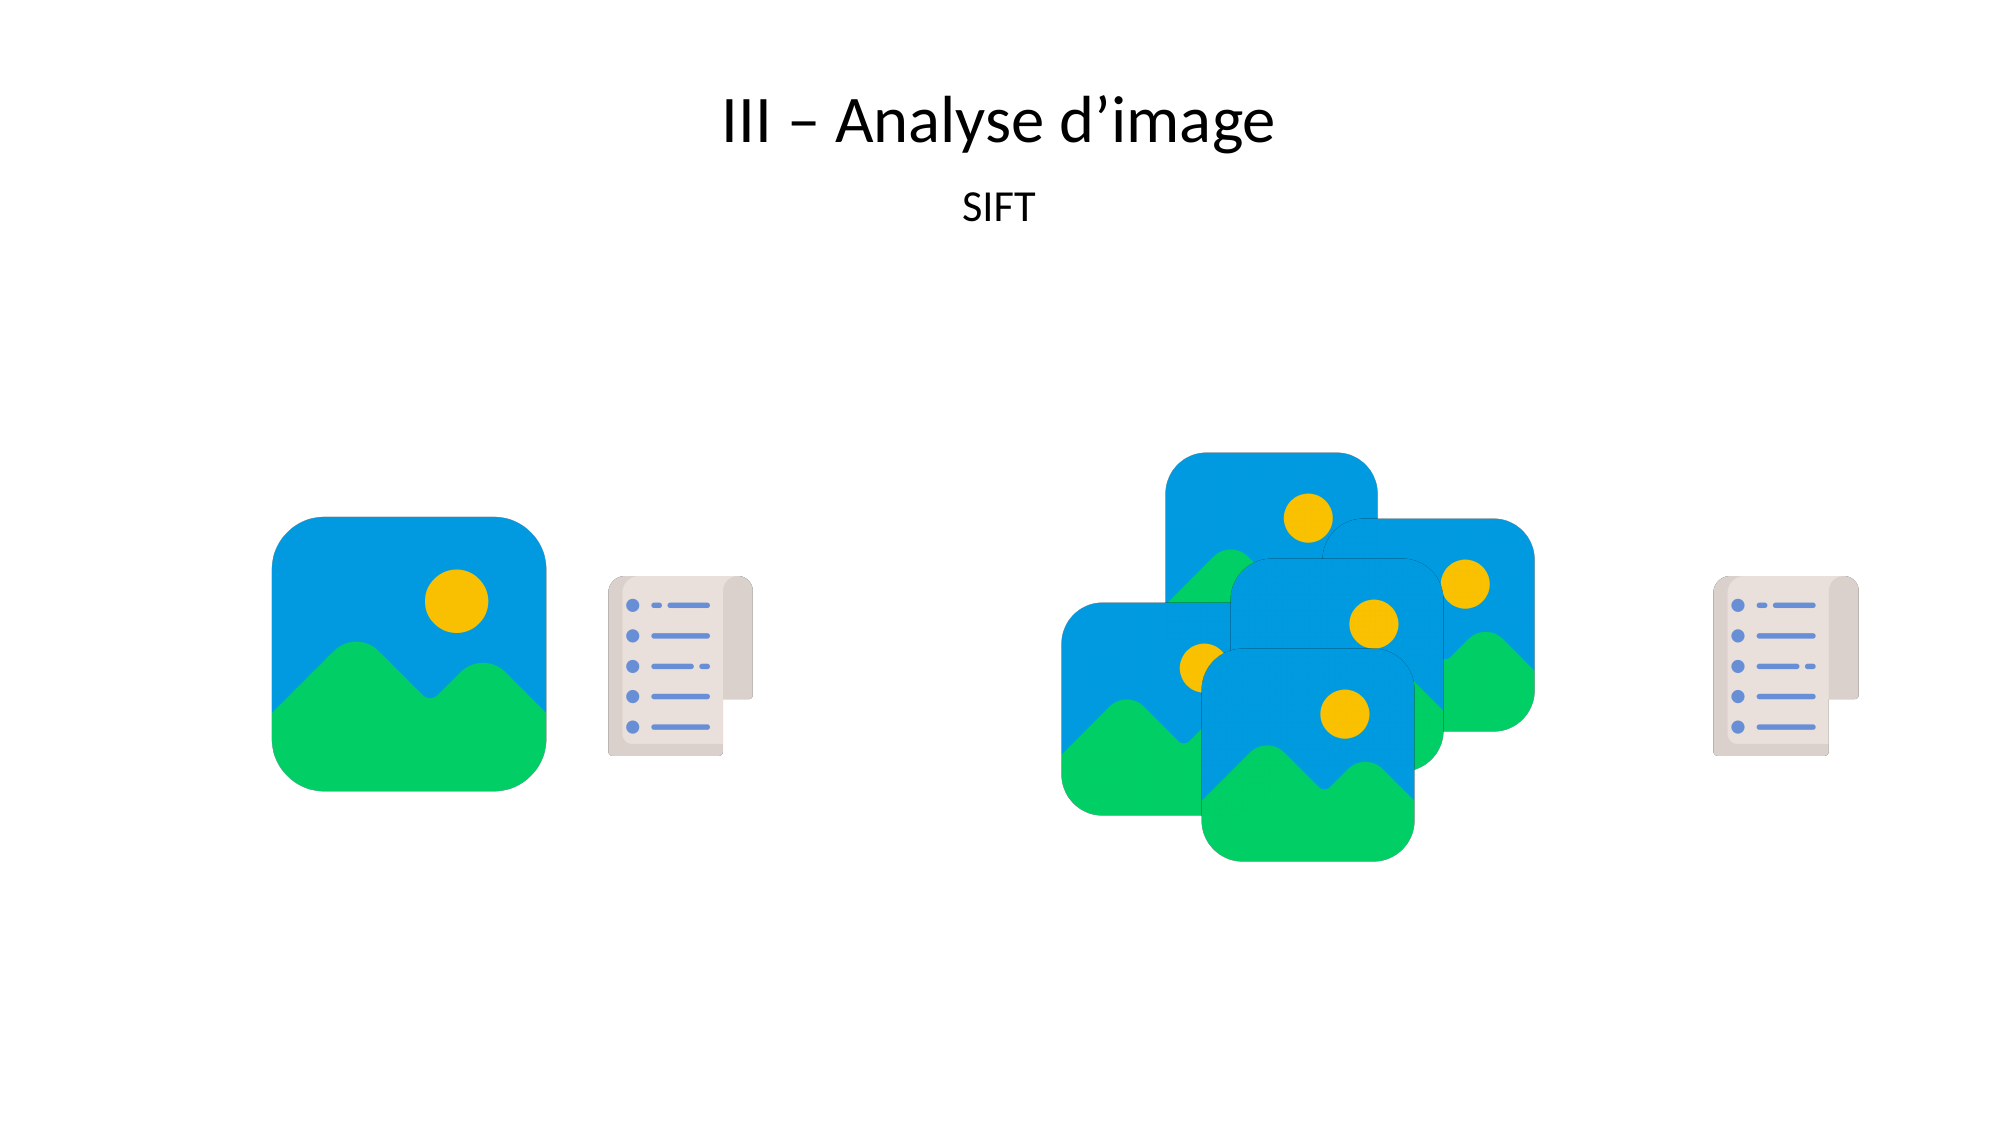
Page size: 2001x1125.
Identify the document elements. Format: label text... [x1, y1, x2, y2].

text_box SIFT [624, 169, 1374, 238]
picture [1037, 428, 1559, 886]
text_box III – Analyse d’image [624, 68, 1374, 164]
picture [240, 485, 578, 823]
picture [591, 576, 770, 756]
picture [1696, 576, 1876, 756]
